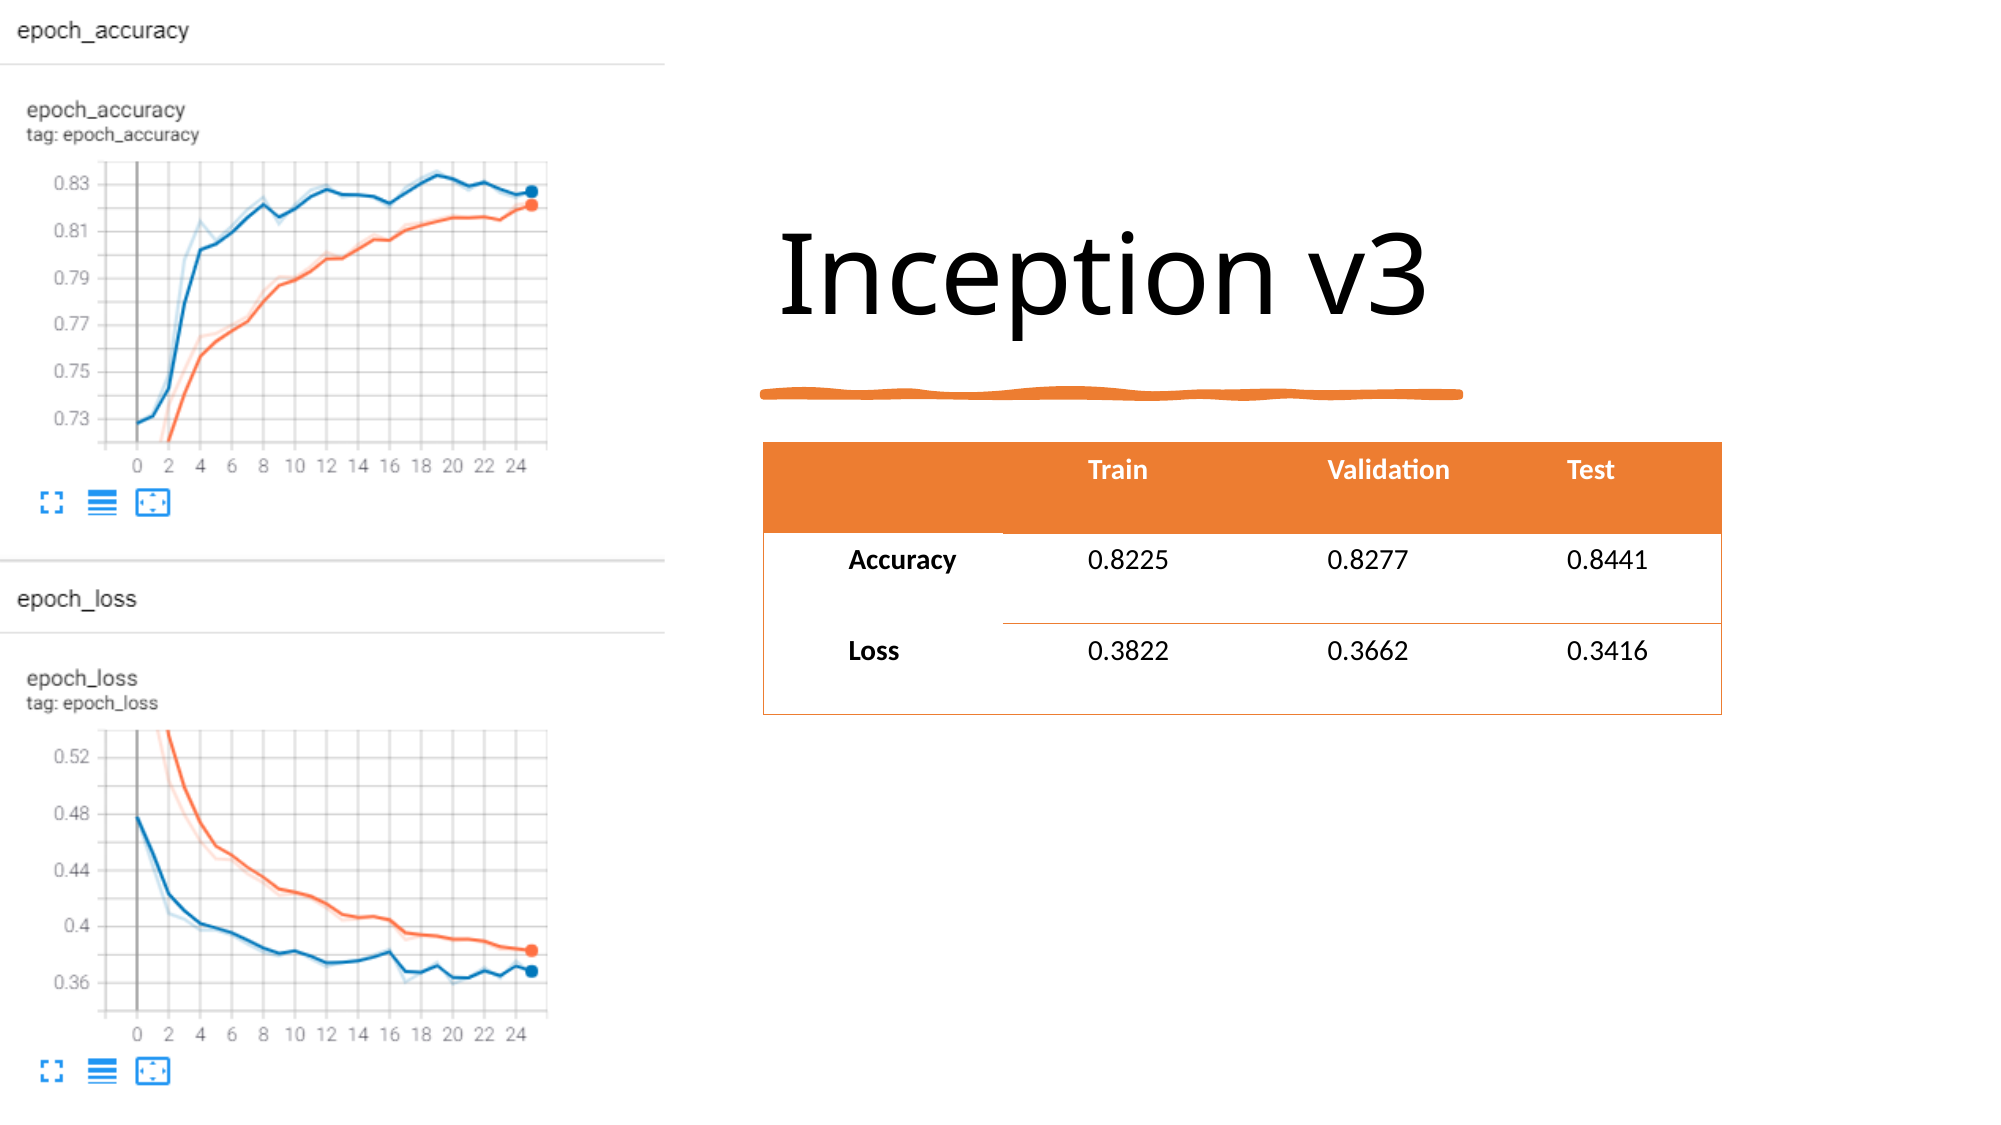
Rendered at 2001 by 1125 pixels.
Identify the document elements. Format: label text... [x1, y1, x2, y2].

table_header Train [1003, 443, 1242, 533]
table_cell 0.8277 [1242, 534, 1482, 623]
table_header Validation [1242, 443, 1482, 533]
table_cell 0.8441 [1482, 534, 1721, 623]
table_cell 0.3822 [1003, 624, 1242, 714]
table_header Test [1482, 443, 1721, 533]
table_header [764, 443, 1003, 533]
table_cell Accuracy [764, 533, 1003, 624]
table_cell 0.8225 [1003, 534, 1242, 623]
text_box [665, 0, 2000, 1125]
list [0, 0, 665, 1125]
text_box [762, 388, 1461, 399]
table_cell 0.3662 [1242, 624, 1482, 714]
title Inception v3 [763, 53, 1895, 347]
table_cell 0.3416 [1482, 624, 1721, 714]
table_cell Loss [764, 624, 1003, 714]
